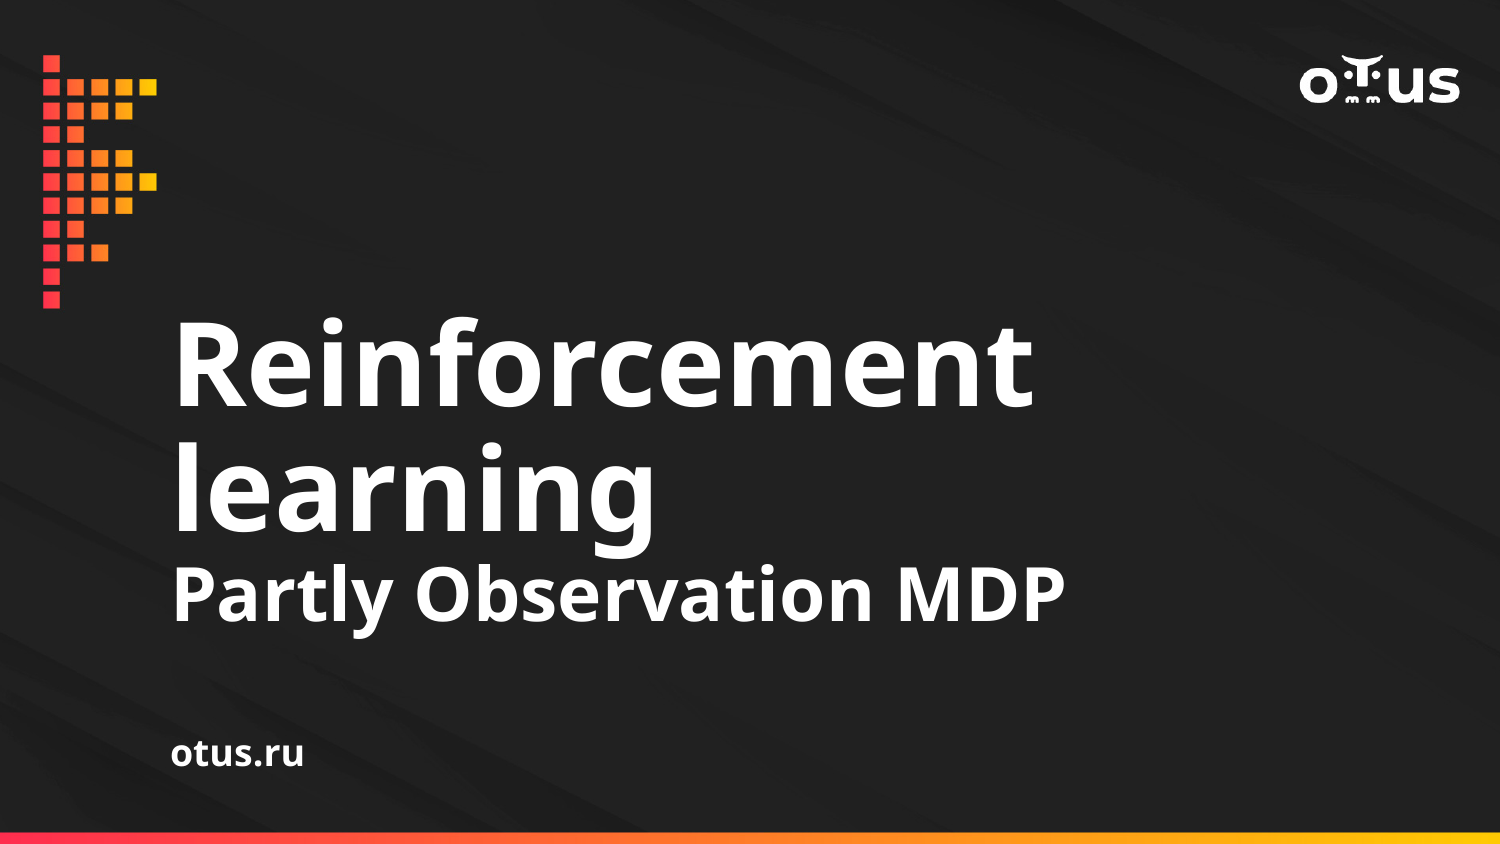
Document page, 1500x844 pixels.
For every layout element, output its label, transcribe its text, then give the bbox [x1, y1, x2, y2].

picture [0, 0, 1500, 844]
subtitle otus.ru [154, 713, 1500, 793]
title Reinforcement learning Partly Observation MDP [154, 290, 1366, 680]
